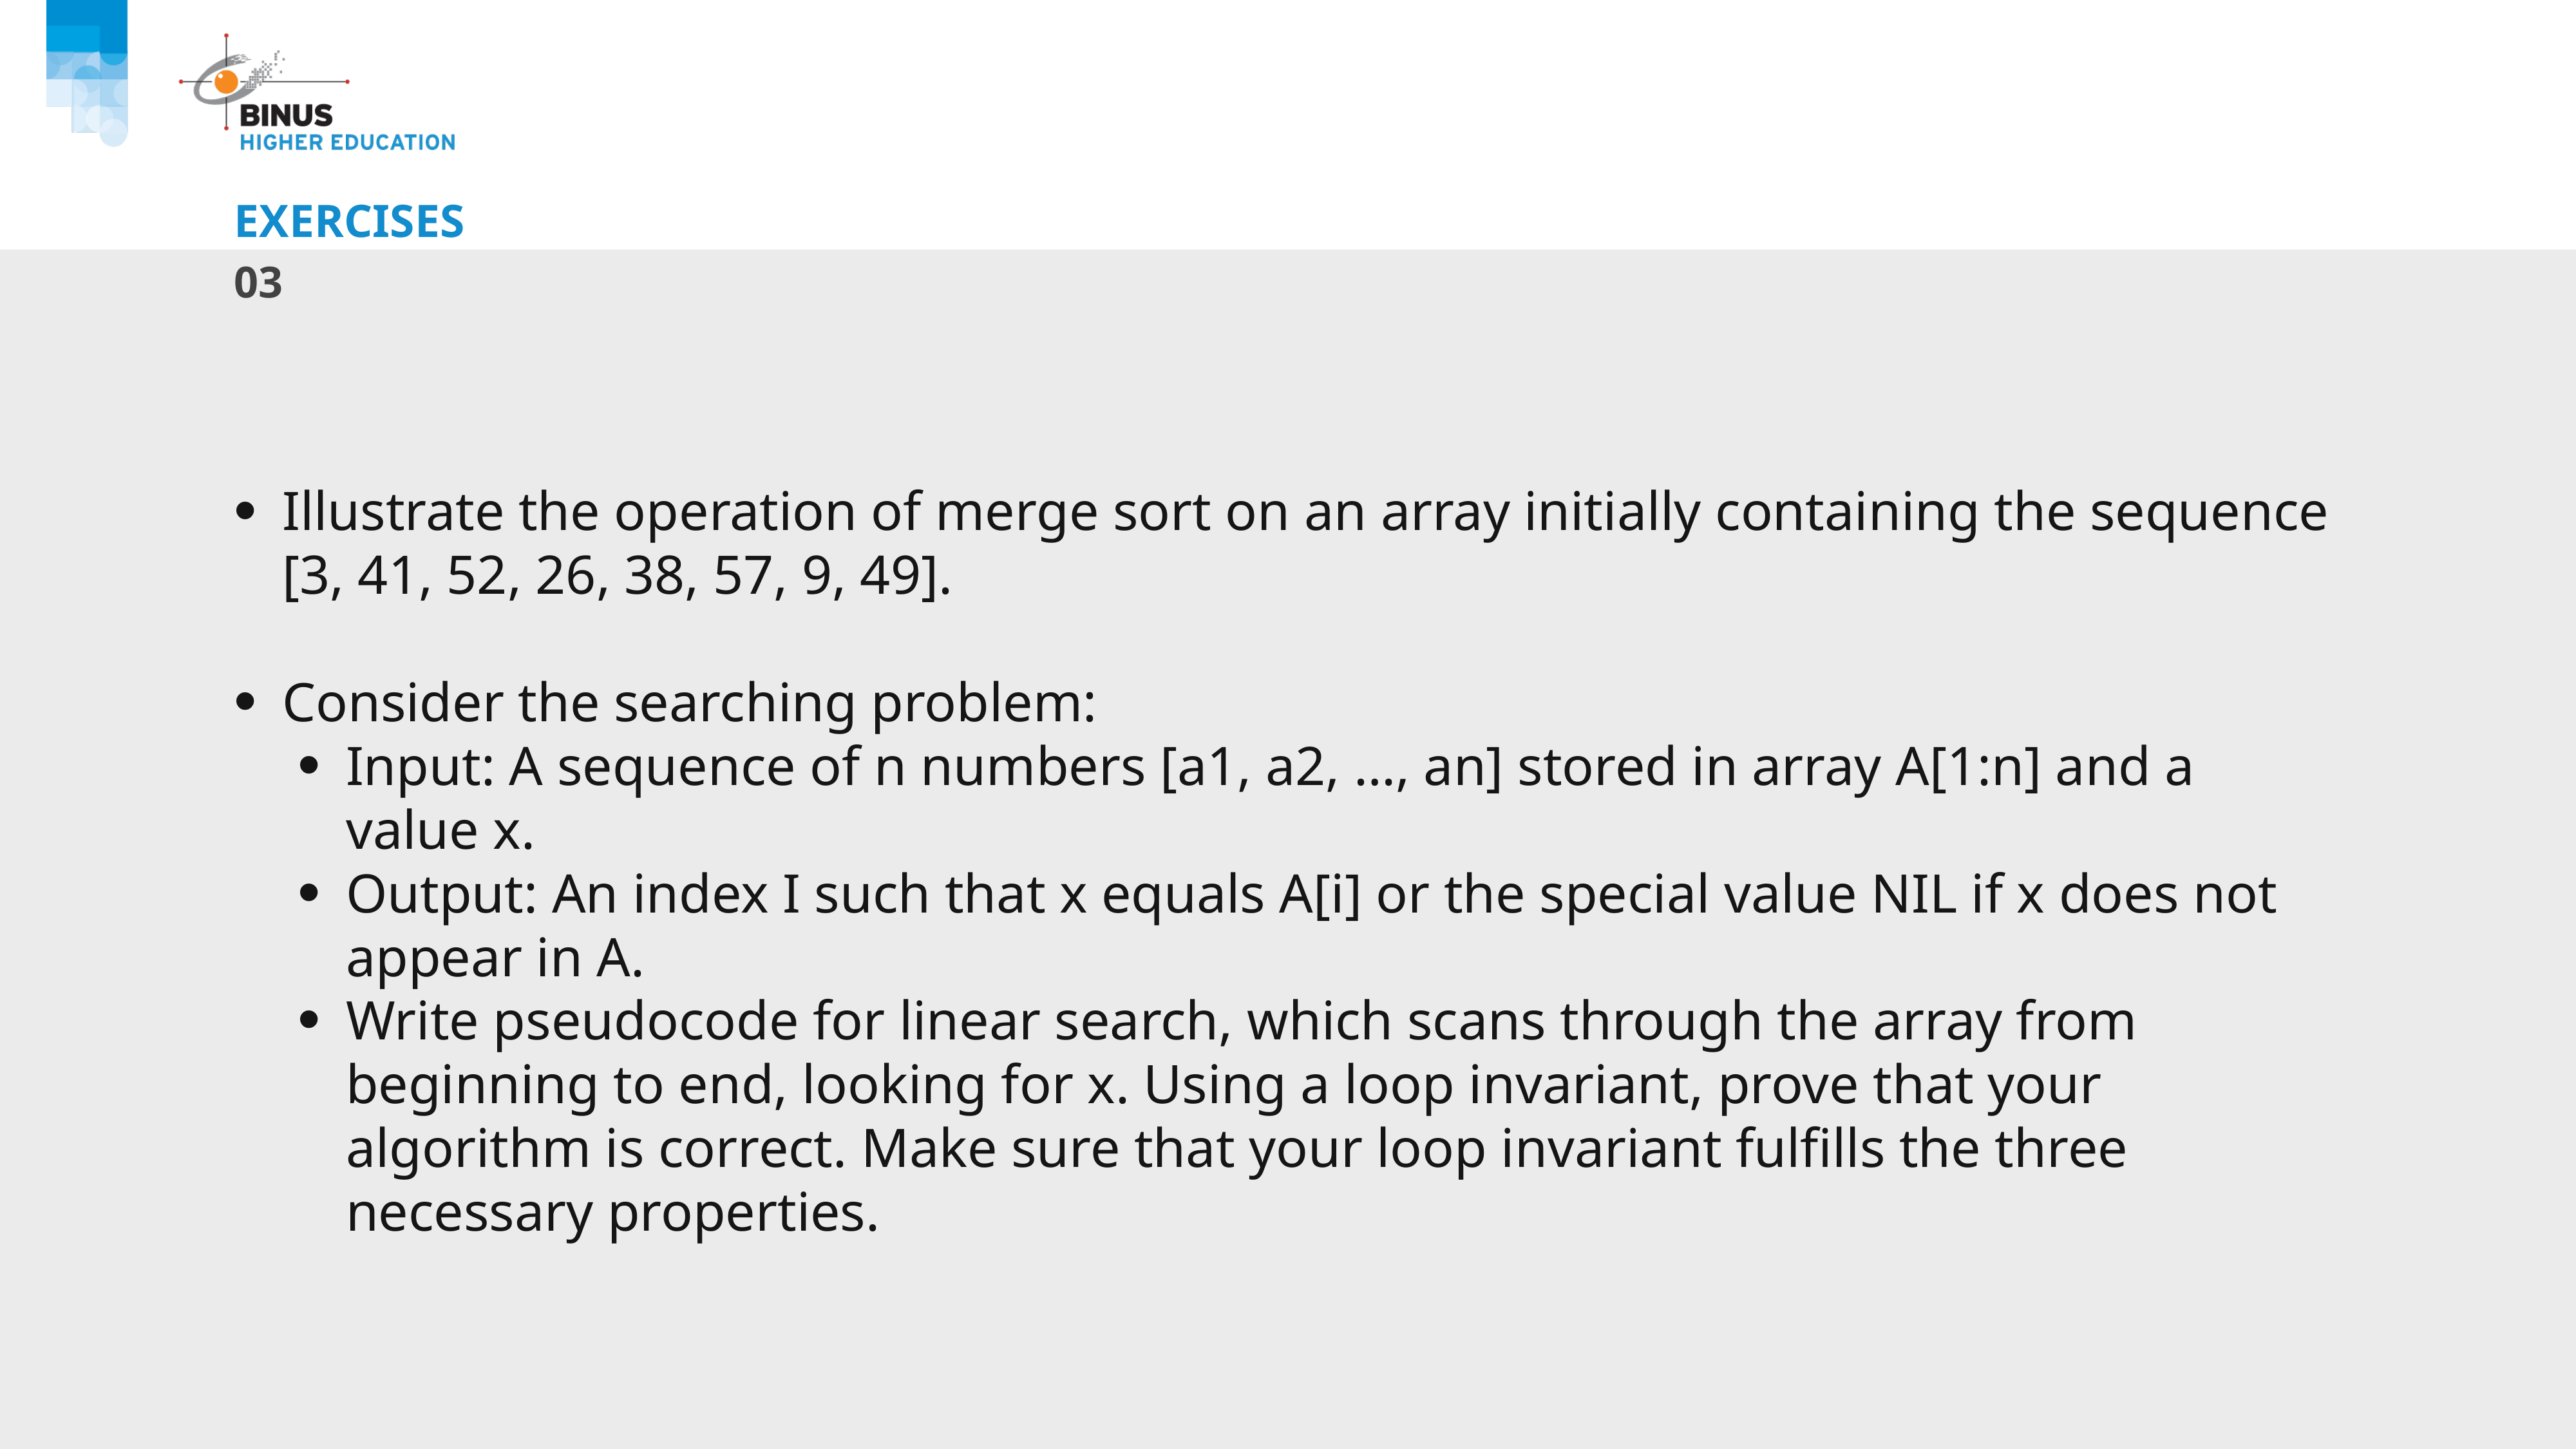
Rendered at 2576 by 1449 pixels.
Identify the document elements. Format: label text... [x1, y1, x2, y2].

list 03 [228, 255, 1262, 341]
title Exercises [228, 197, 1784, 252]
list Illustrate the operation of merge sort on an array initially containing the sequence [3, 41, 52, 26, 38, 57, 9, 49]. Consider the searching problem: Input: A sequence of n numbers [a1, a2, …, an] stored in array A[1:n] and a value x. Output: An index I such that x equals A[i] or the special value NIL if x does not appear in A. Write pseudocode for linear search, which scans through the array from beginning to end, looking for x. Using a loop invariant, prove that your algorithm is correct. Make sure that your loop invariant fulfills the three necessary properties. [228, 471, 2349, 1252]
picture [46, 0, 455, 154]
